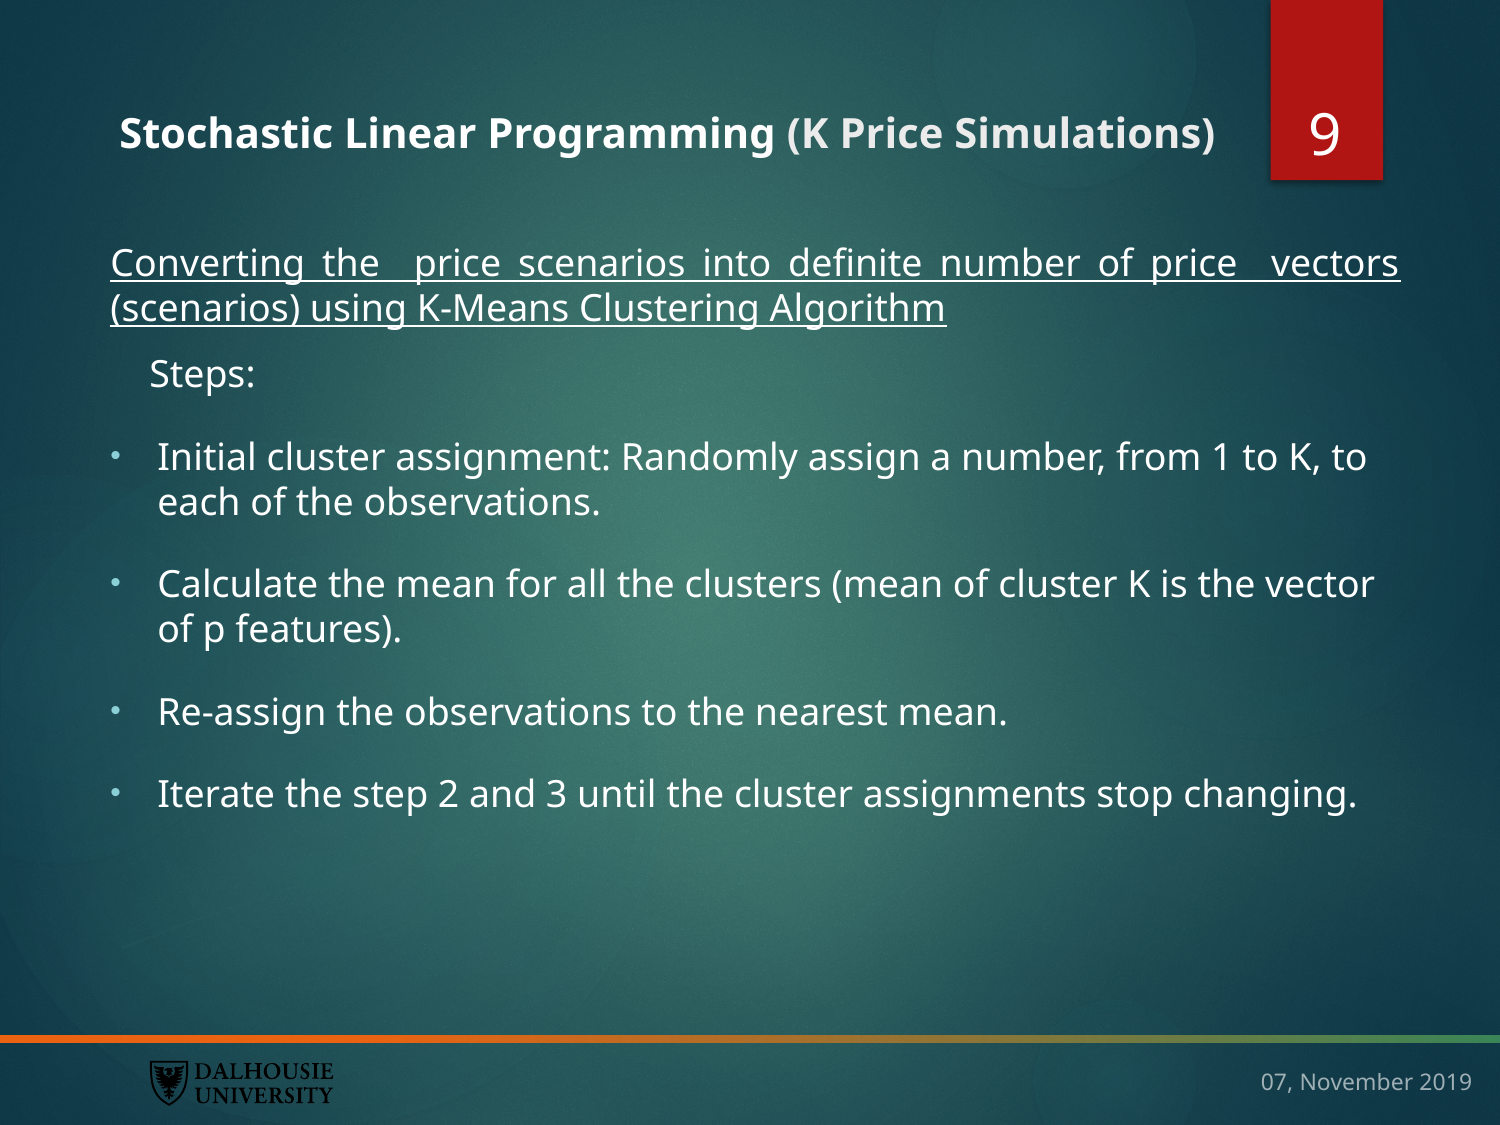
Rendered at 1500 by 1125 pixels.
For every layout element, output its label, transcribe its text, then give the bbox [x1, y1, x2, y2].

slide_number 9 [1273, 48, 1378, 175]
text_box Stochastic Linear Programming (K Price Simulations) [104, 99, 1262, 329]
text_box 07, November 2019 [1245, 1065, 1500, 1103]
